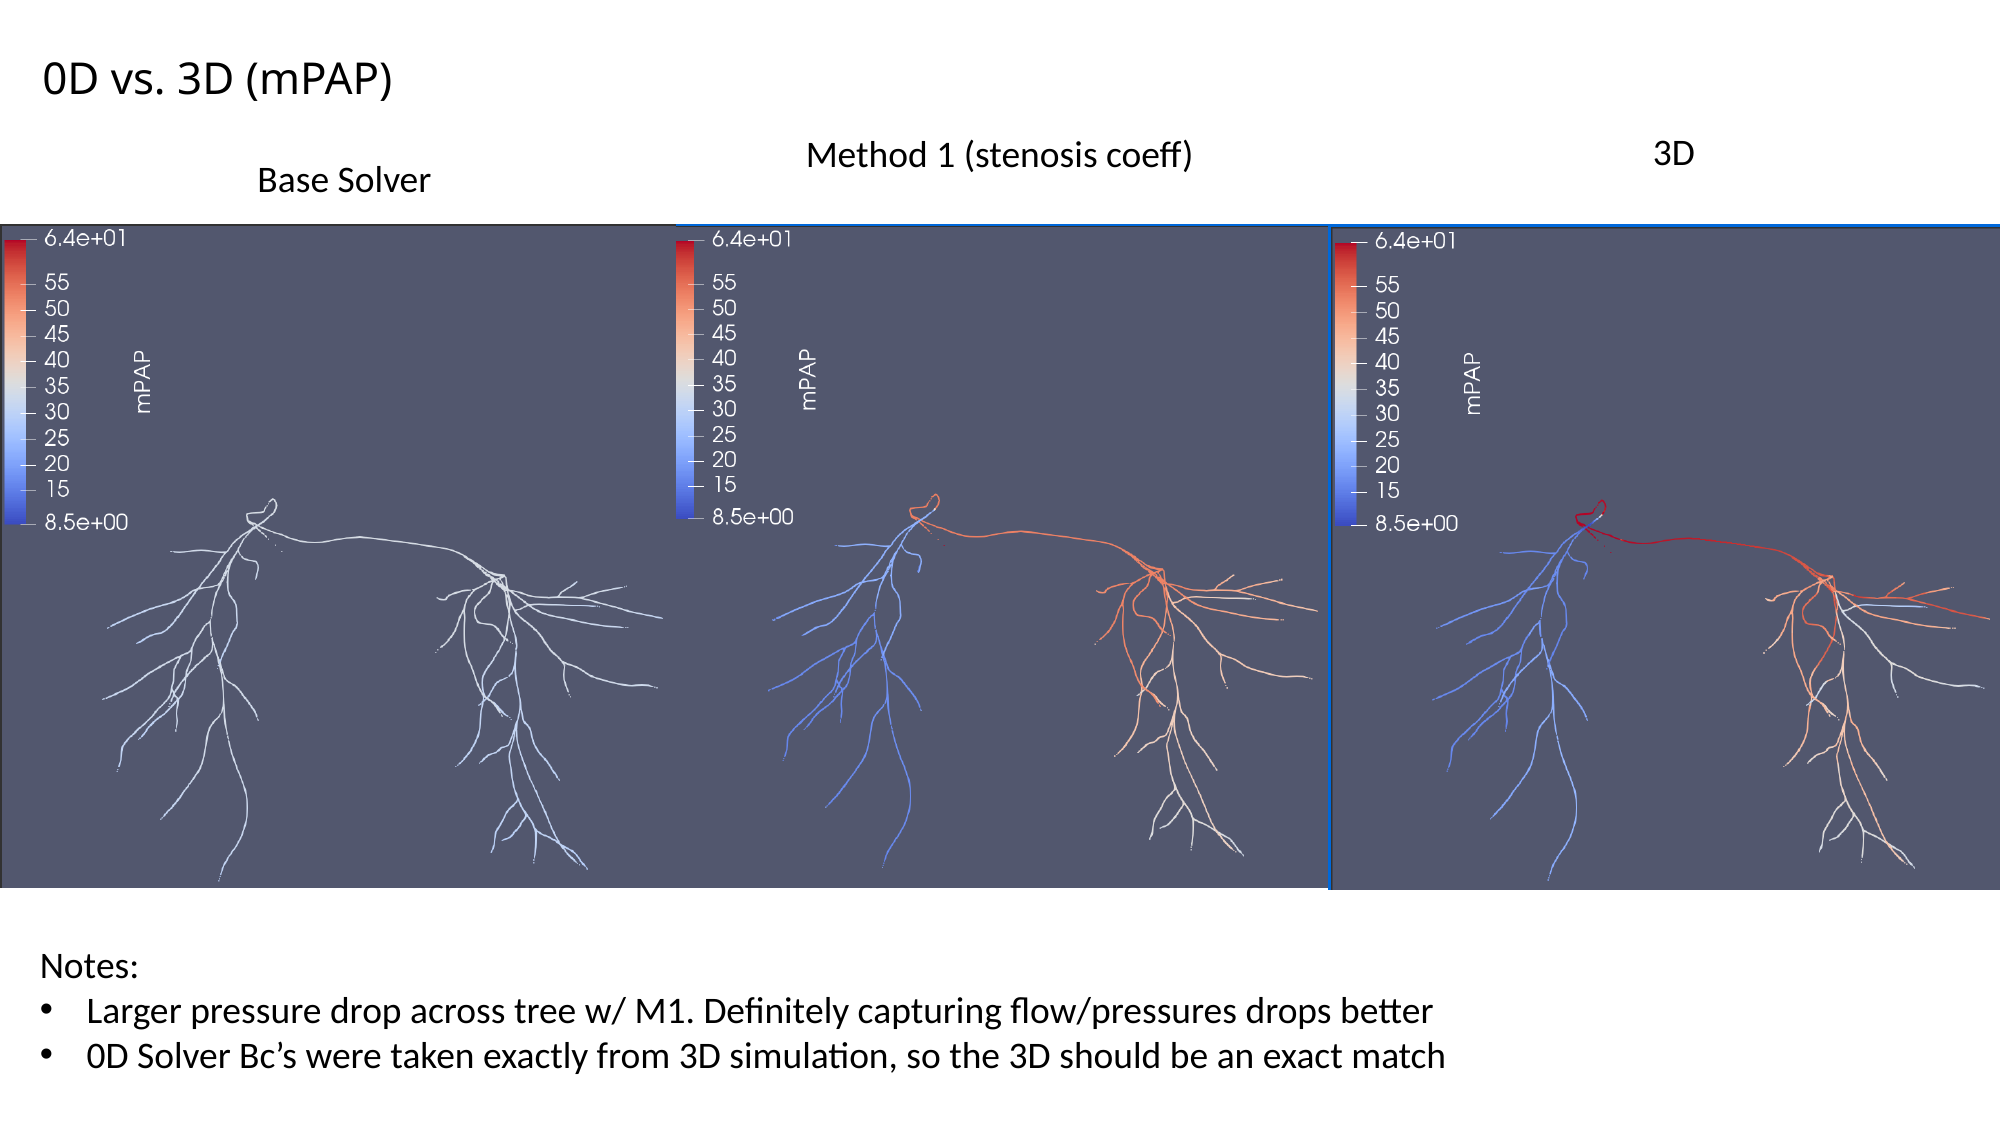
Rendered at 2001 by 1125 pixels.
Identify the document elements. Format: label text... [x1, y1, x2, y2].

picture [0, 224, 2000, 890]
title 0D vs. 3D (mPAP) [27, 49, 1446, 112]
text_box Base Solver [138, 147, 551, 208]
text_box Method 1 (stenosis coeff) [749, 123, 1251, 183]
text_box Notes: Larger pressure drop across tree w/ M1. Definitely capturing flow/pressures drops better 0D Solver Bc’s were taken exactly from 3D simulation, so the 3D should be an exact match [25, 934, 1477, 1084]
text_box 3D [1423, 120, 1925, 181]
